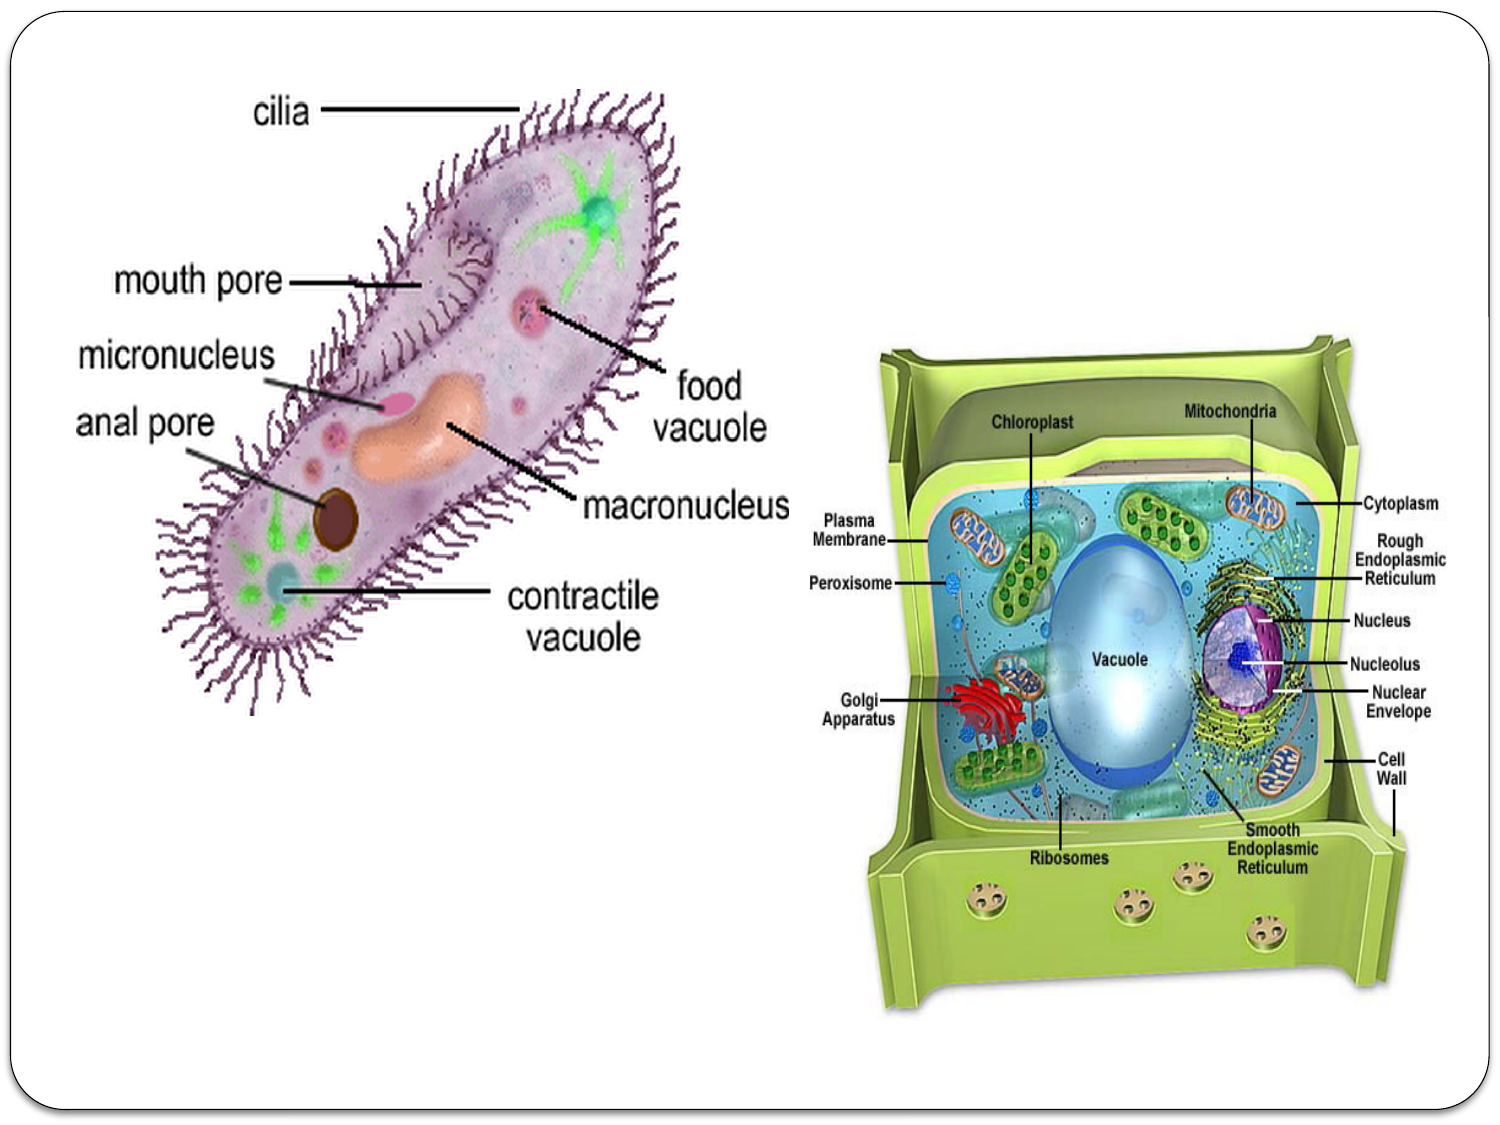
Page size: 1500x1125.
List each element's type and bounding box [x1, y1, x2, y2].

list [809, 321, 1448, 1024]
list [76, 89, 789, 717]
